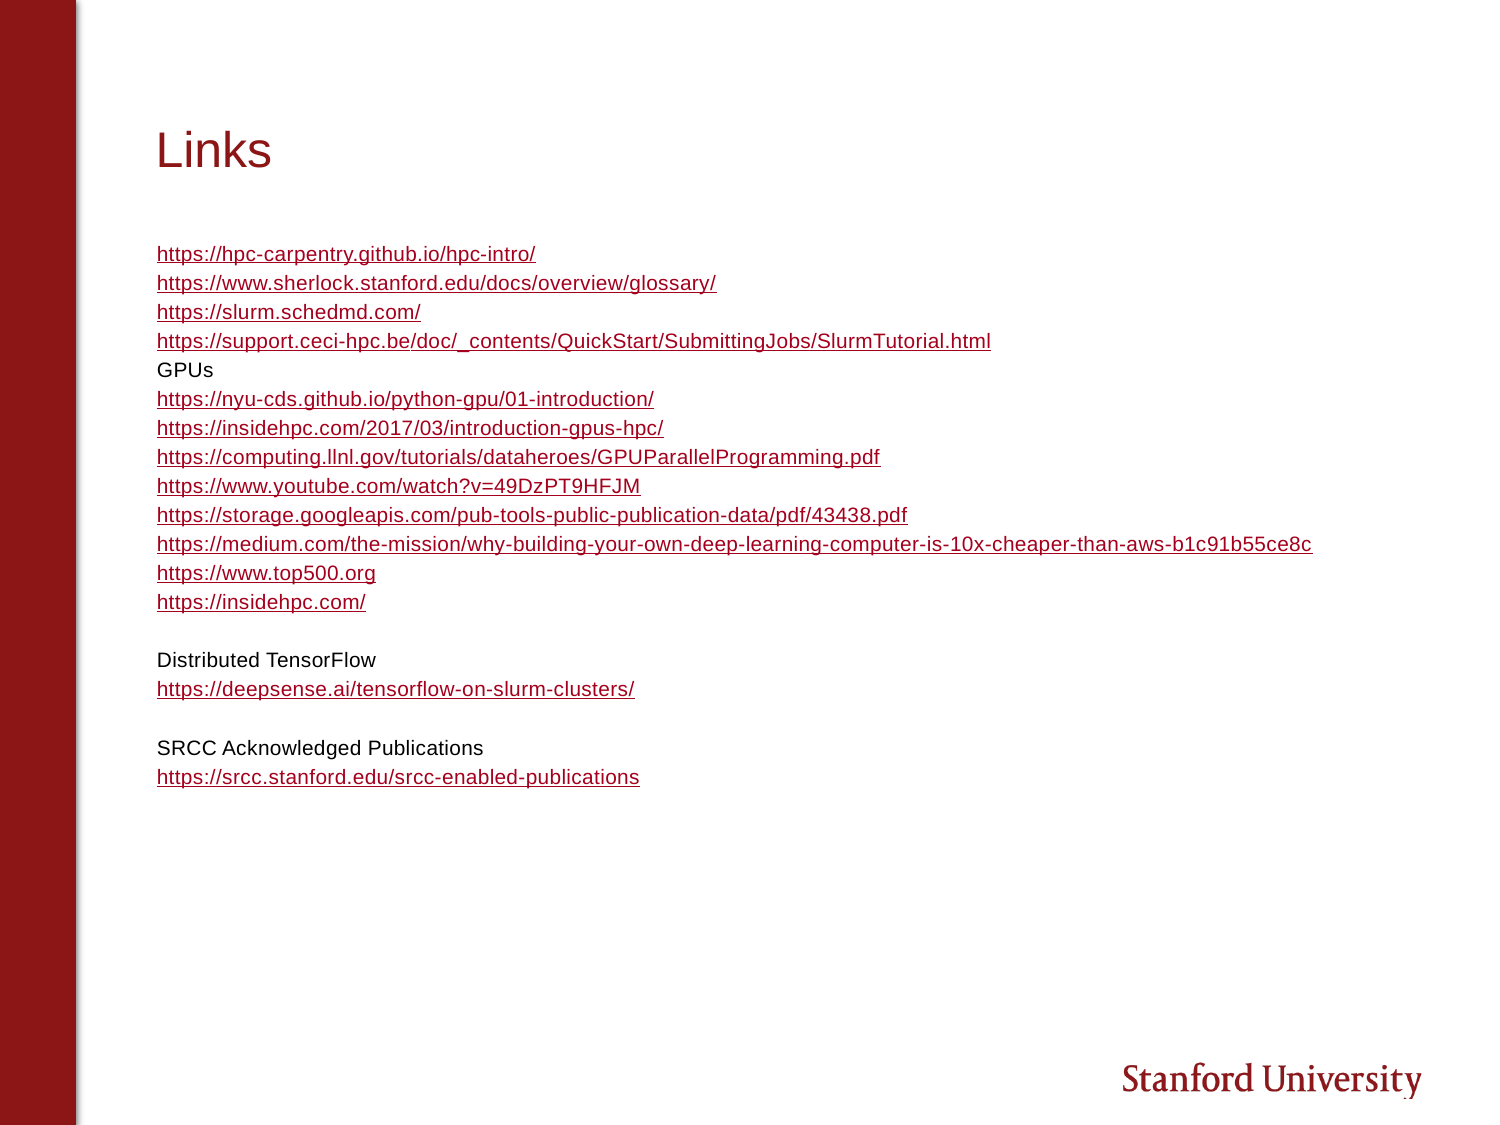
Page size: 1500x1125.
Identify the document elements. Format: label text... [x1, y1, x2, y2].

title Links [155, 78, 1420, 186]
list https://hpc-carpentry.github.io/hpc-intro/ https://www.sherlock.stanford.edu/docs/overview/glossary/ https://slurm.schedmd.com/ https://support.ceci-hpc.be/doc/_contents/QuickStart/SubmittingJobs/SlurmTutorial.html GPUs https://nyu-cds.github.io/python-gpu/01-introduction/ https://insidehpc.com/2017/03/introduction-gpus-hpc/ https://computing.llnl.gov/tutorials/dataheroes/GPUParallelProgramming.pdf https://www.youtube.com/watch?v=49DzPT9HFJM https://storage.googleapis.com/pub-tools-public-publication-data/pdf/43438.pdf https://medium.com/the-mission/why-building-your-own-deep-learning-computer-is-10x-cheaper-than-aws-b1c91b55ce8c https://www.top500.org https://insidehpc.com/ Distributed TensorFlow https://deepsense.ai/tensorflow-on-slurm-clusters/ SRCC Acknowledged Publications https://srcc.stanford.edu/srcc-enabled-publications [156, 198, 1421, 1021]
